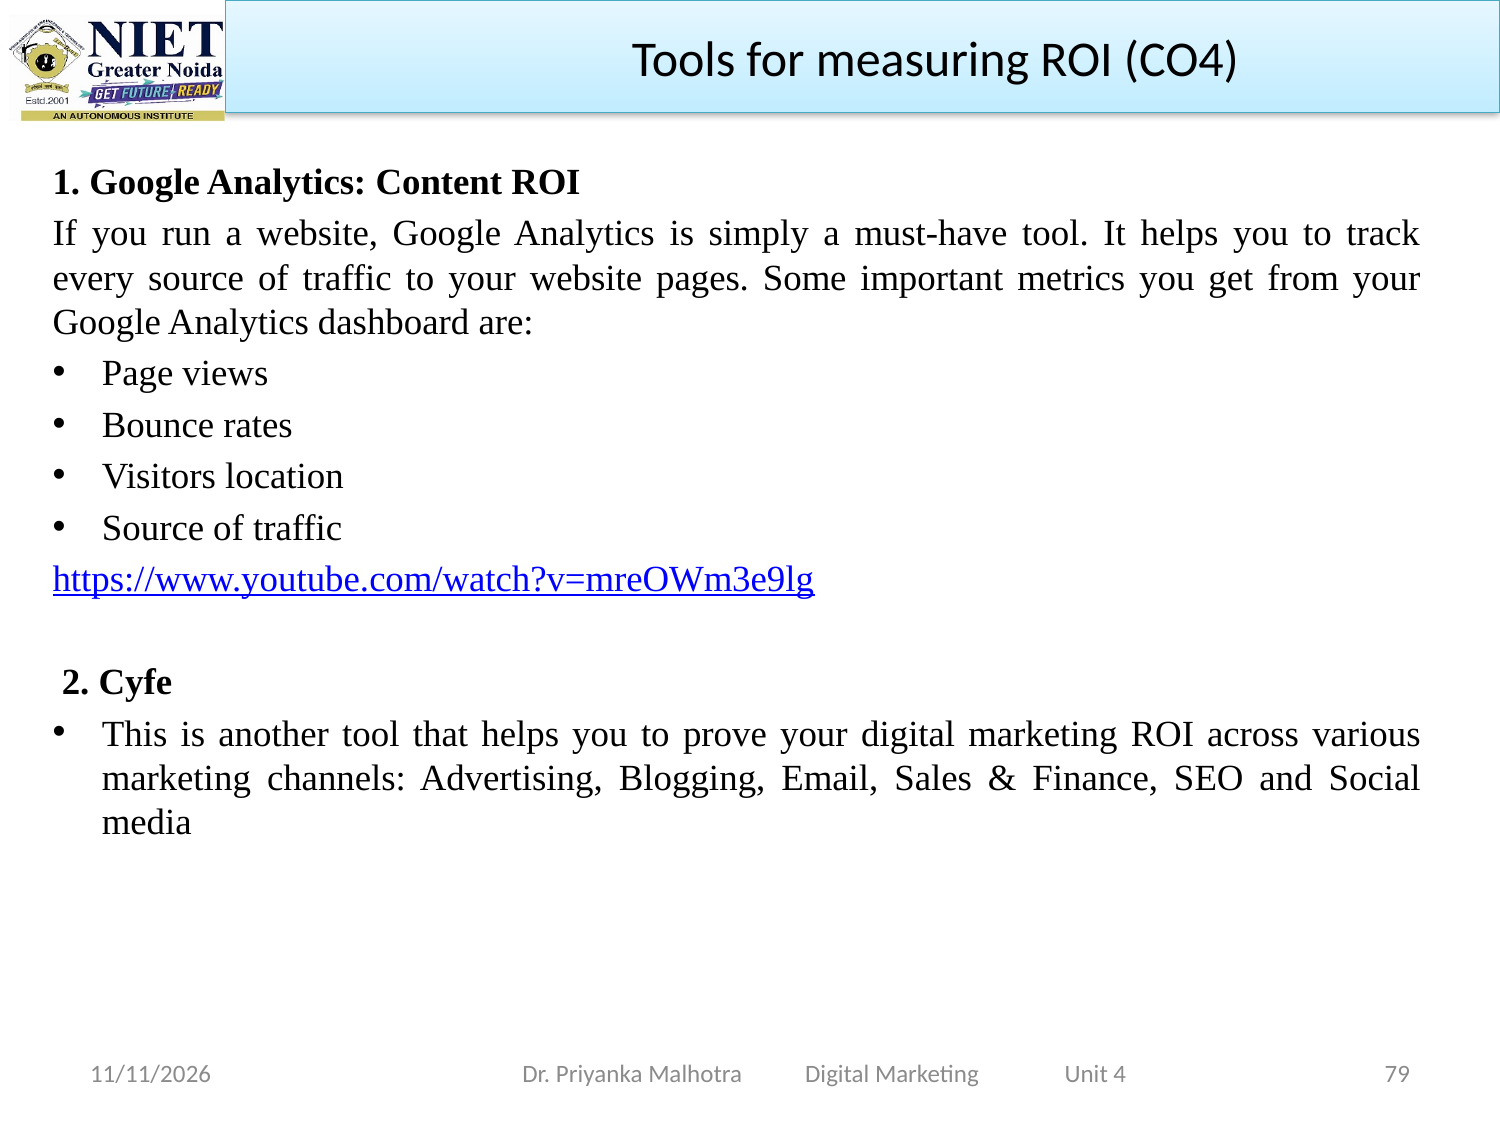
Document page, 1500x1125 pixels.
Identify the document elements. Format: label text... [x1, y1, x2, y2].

slide_number 79 [1074, 1042, 1425, 1103]
slide_number 28-May-24 [75, 1042, 412, 1103]
text_box Tools for measuring ROI (CO4) [226, 0, 1500, 113]
picture [9, 0, 226, 151]
list 1. Google Analytics: Content ROI If you run a website, Google Analytics is simply a must-have tool. It helps you to track every source of traffic to your website pages. Some important metrics you get from your Google Analytics dashboard are: Page views Bounce rates Visitors location Source of traffic https://www.youtube.com/watch?v=mreOWm3e9lg 2. Cyfe This is another tool that helps you to prove your digital marketing ROI across various marketing channels: Advertising, Blogging, Email, Sales & Finance, SEO and Social media [37, 149, 1438, 850]
footer Dr. Priyanka Malhotra Digital Marketing Unit 4 [412, 1042, 1074, 1103]
